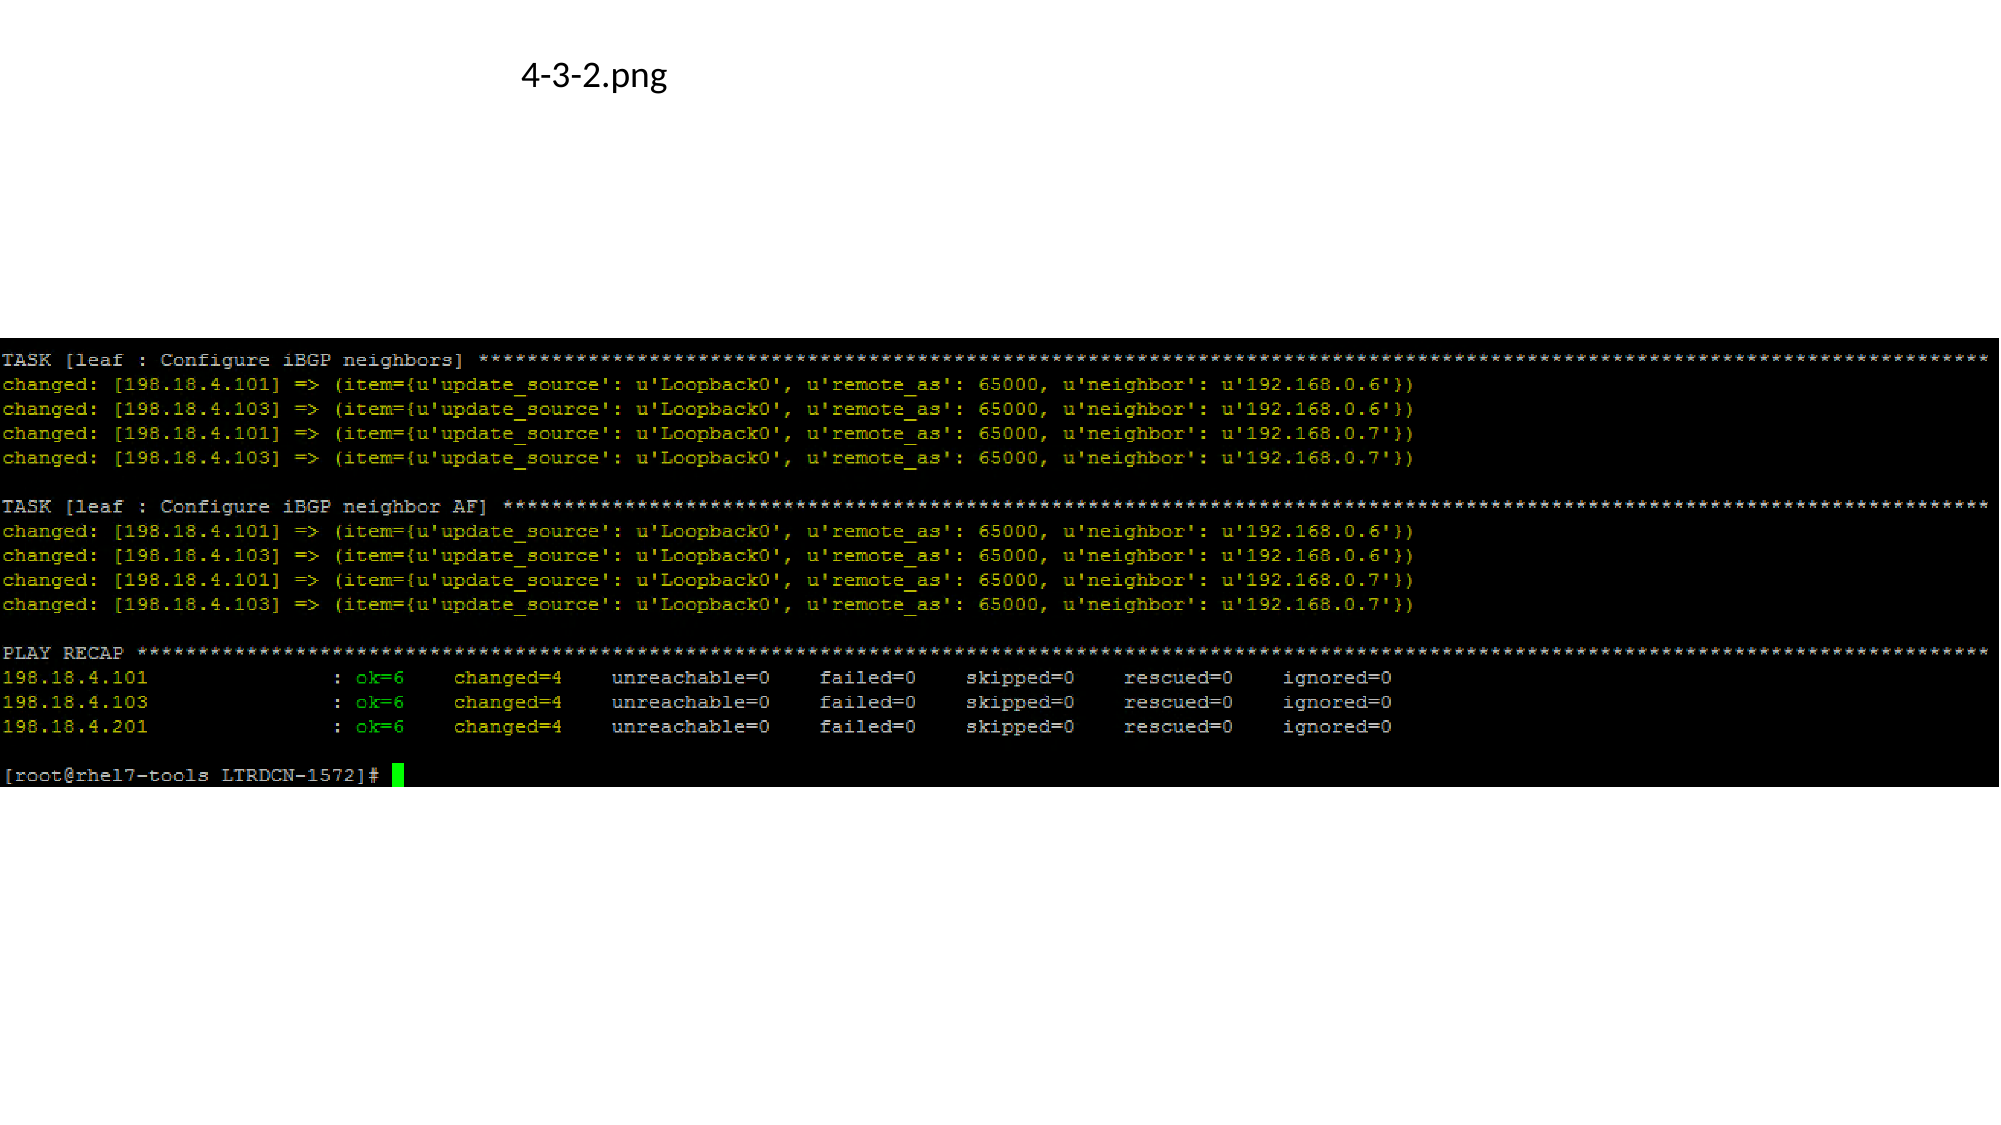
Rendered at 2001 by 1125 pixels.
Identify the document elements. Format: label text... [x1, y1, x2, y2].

text_box 4-3-2.png [506, 42, 683, 102]
picture [0, 338, 2000, 787]
